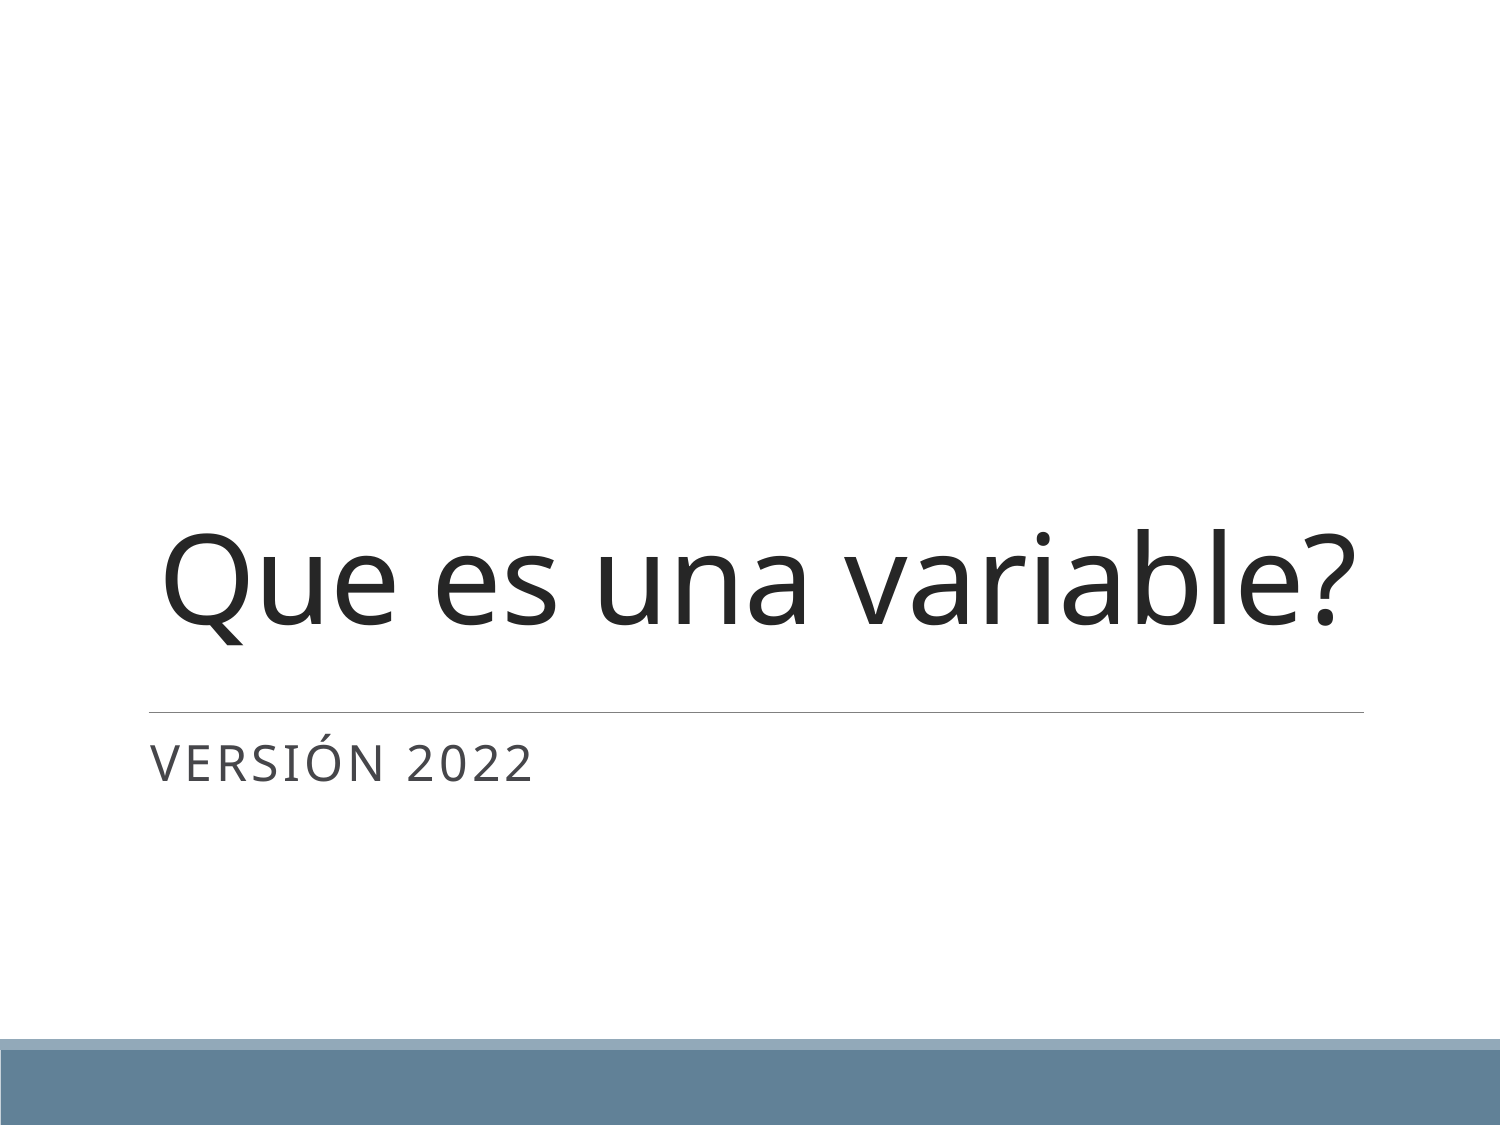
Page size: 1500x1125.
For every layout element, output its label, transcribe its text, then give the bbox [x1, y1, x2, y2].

subtitle Versión 2022 [135, 730, 1373, 919]
title Que es una variable? [143, 72, 1381, 658]
